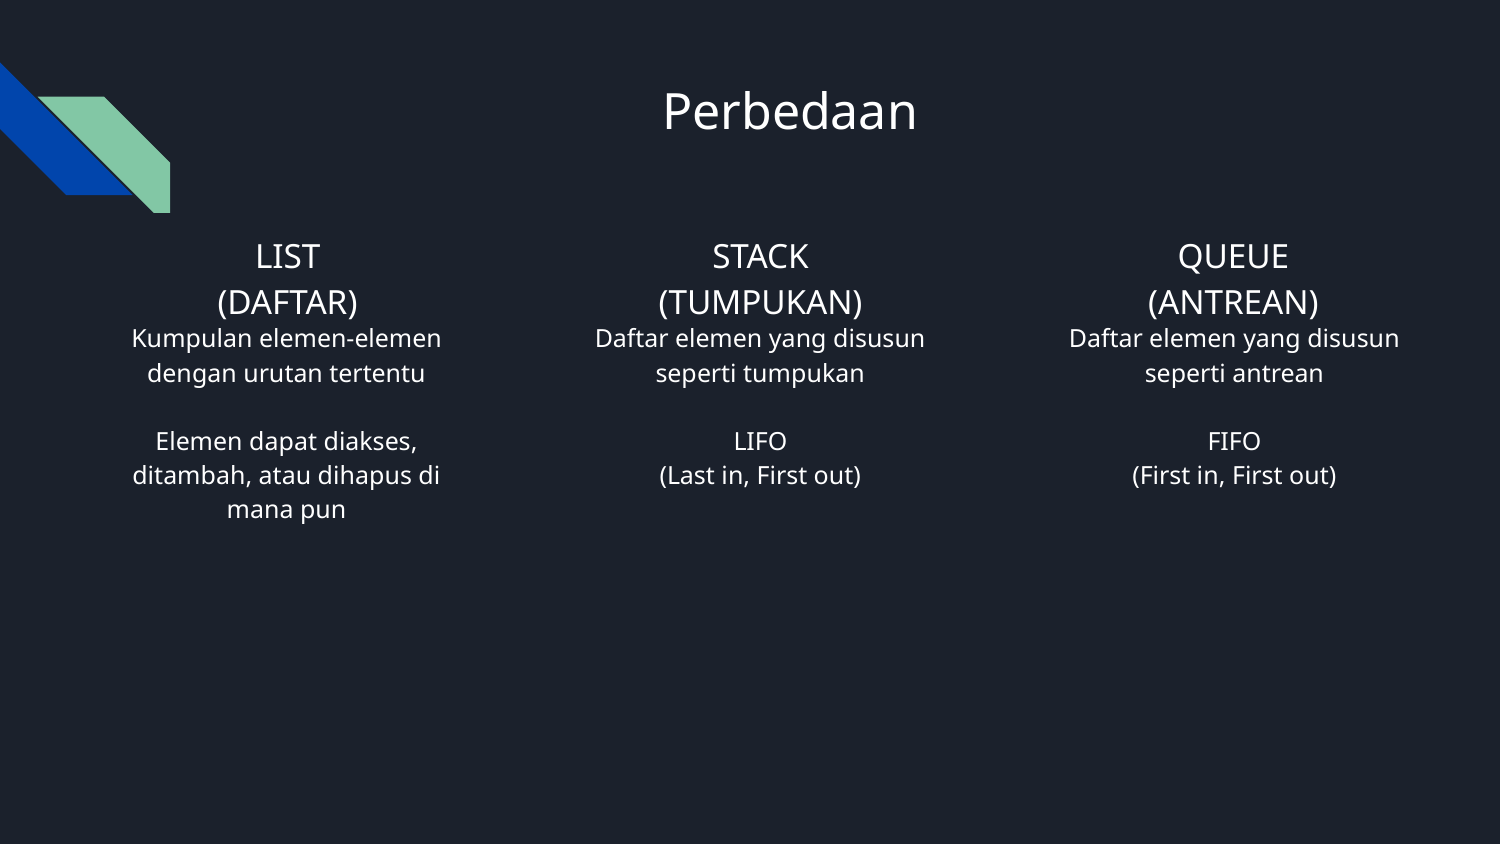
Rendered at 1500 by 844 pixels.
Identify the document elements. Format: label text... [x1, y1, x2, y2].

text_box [70, 213, 503, 775]
title Perbedaan [212, 64, 1368, 215]
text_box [1018, 213, 1452, 775]
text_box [544, 213, 977, 775]
